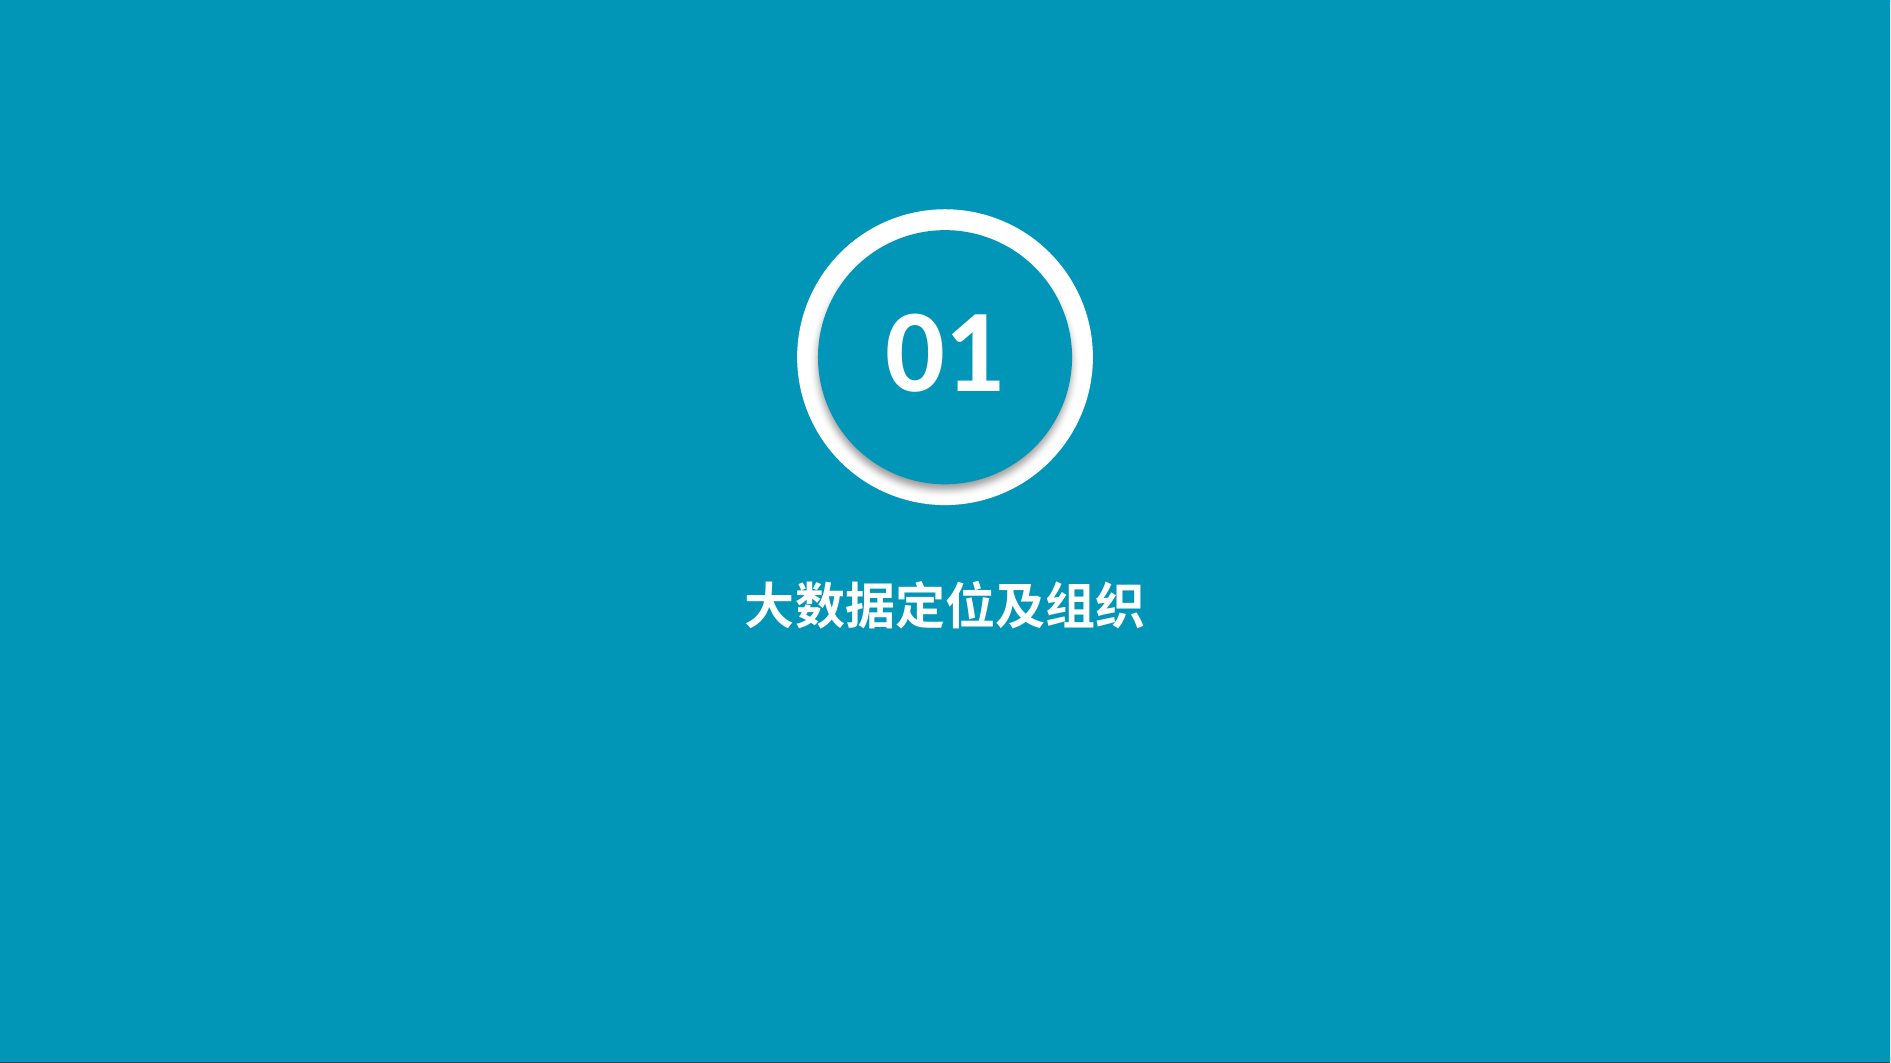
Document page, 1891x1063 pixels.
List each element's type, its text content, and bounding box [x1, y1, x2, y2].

text_box 01 [817, 230, 1073, 485]
text_box 大数据定位及组织 [730, 566, 1160, 642]
text_box [796, 208, 1094, 506]
text_box [0, 0, 1891, 1062]
